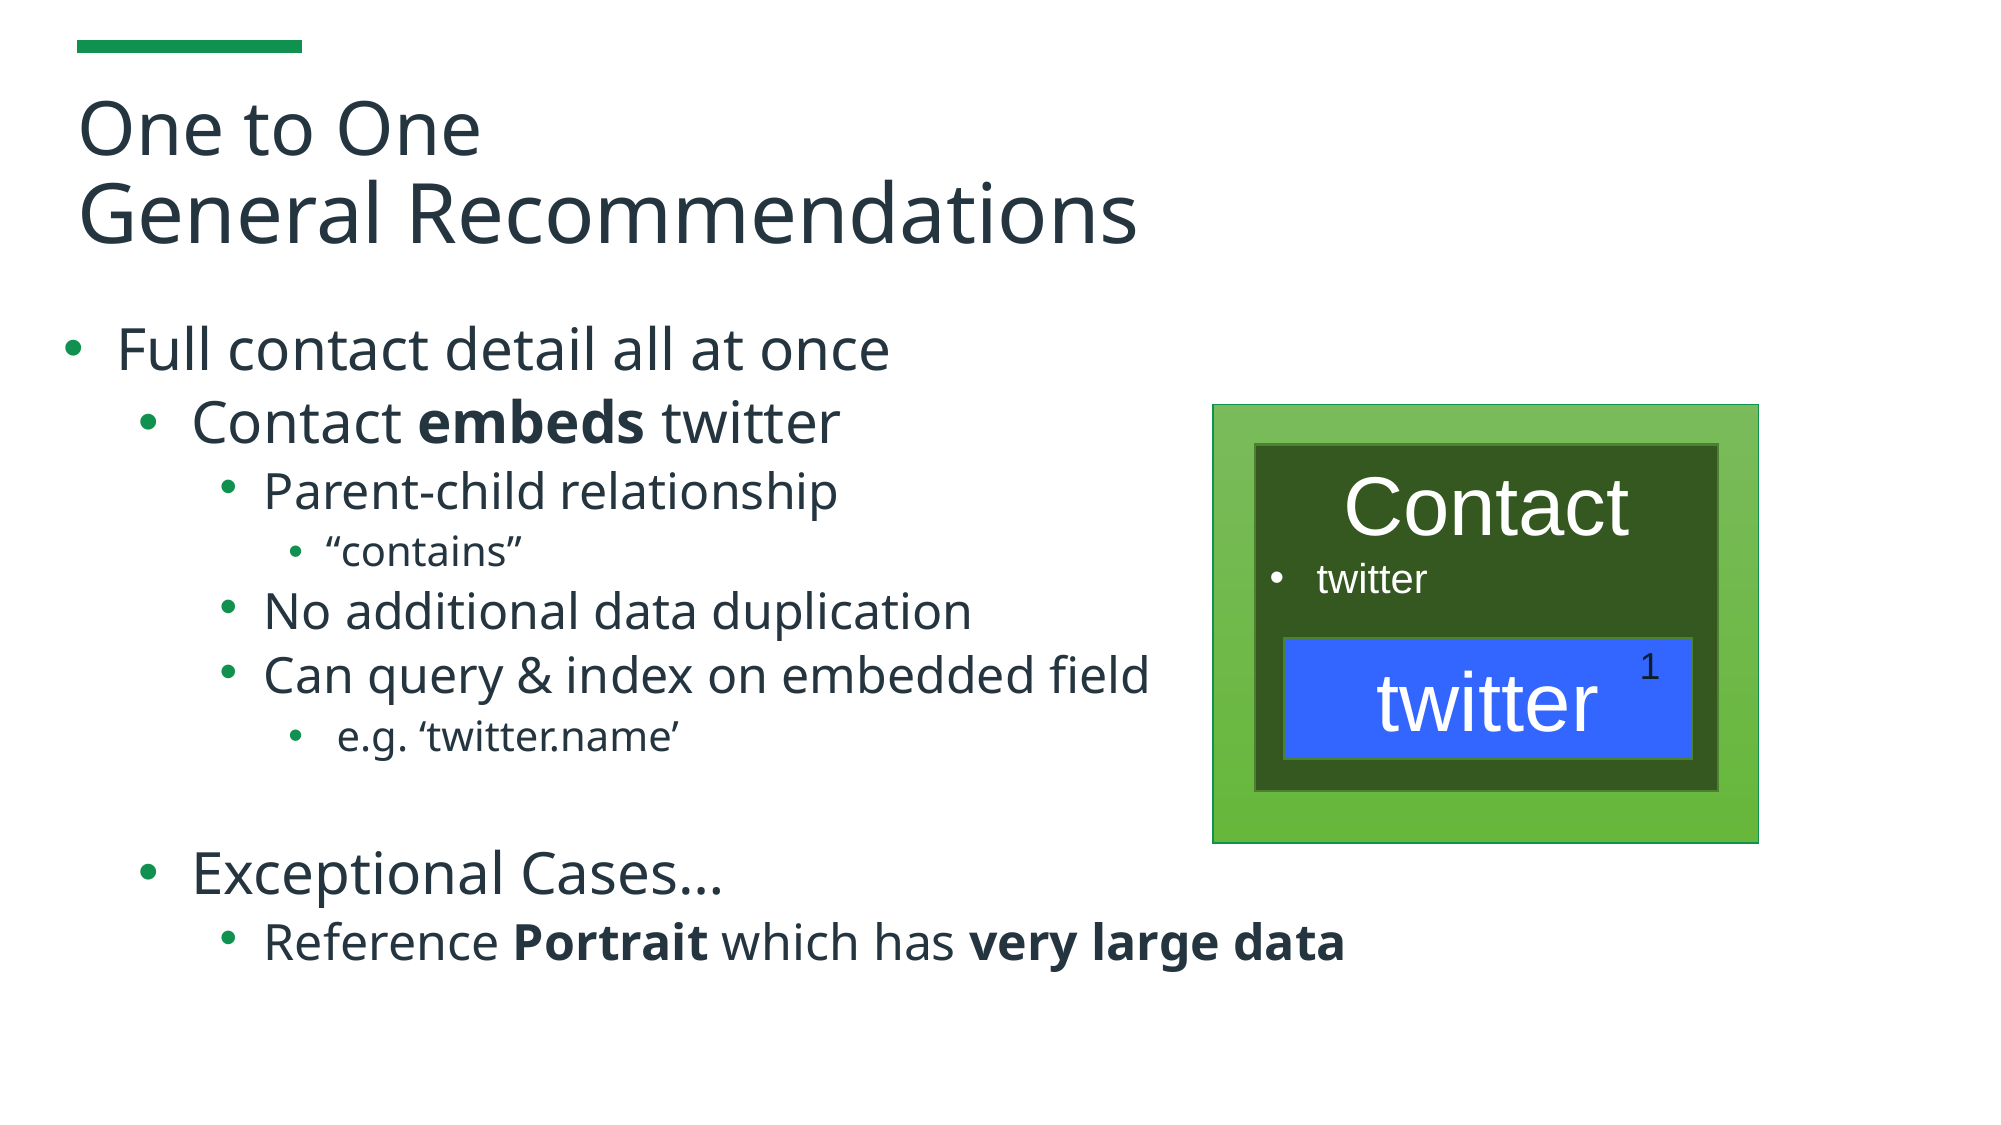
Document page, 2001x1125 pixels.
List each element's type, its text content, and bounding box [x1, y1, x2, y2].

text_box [1212, 404, 1759, 844]
list Full contact detail all at once Contact embeds twitter Parent-child relationship “contains” No additional data duplication Can query & index on embedded field e.g. ‘twitter.name’ Exceptional Cases… Reference Portrait which has very large data [48, 312, 1774, 989]
title One to One General Recommendations [62, 51, 1952, 270]
